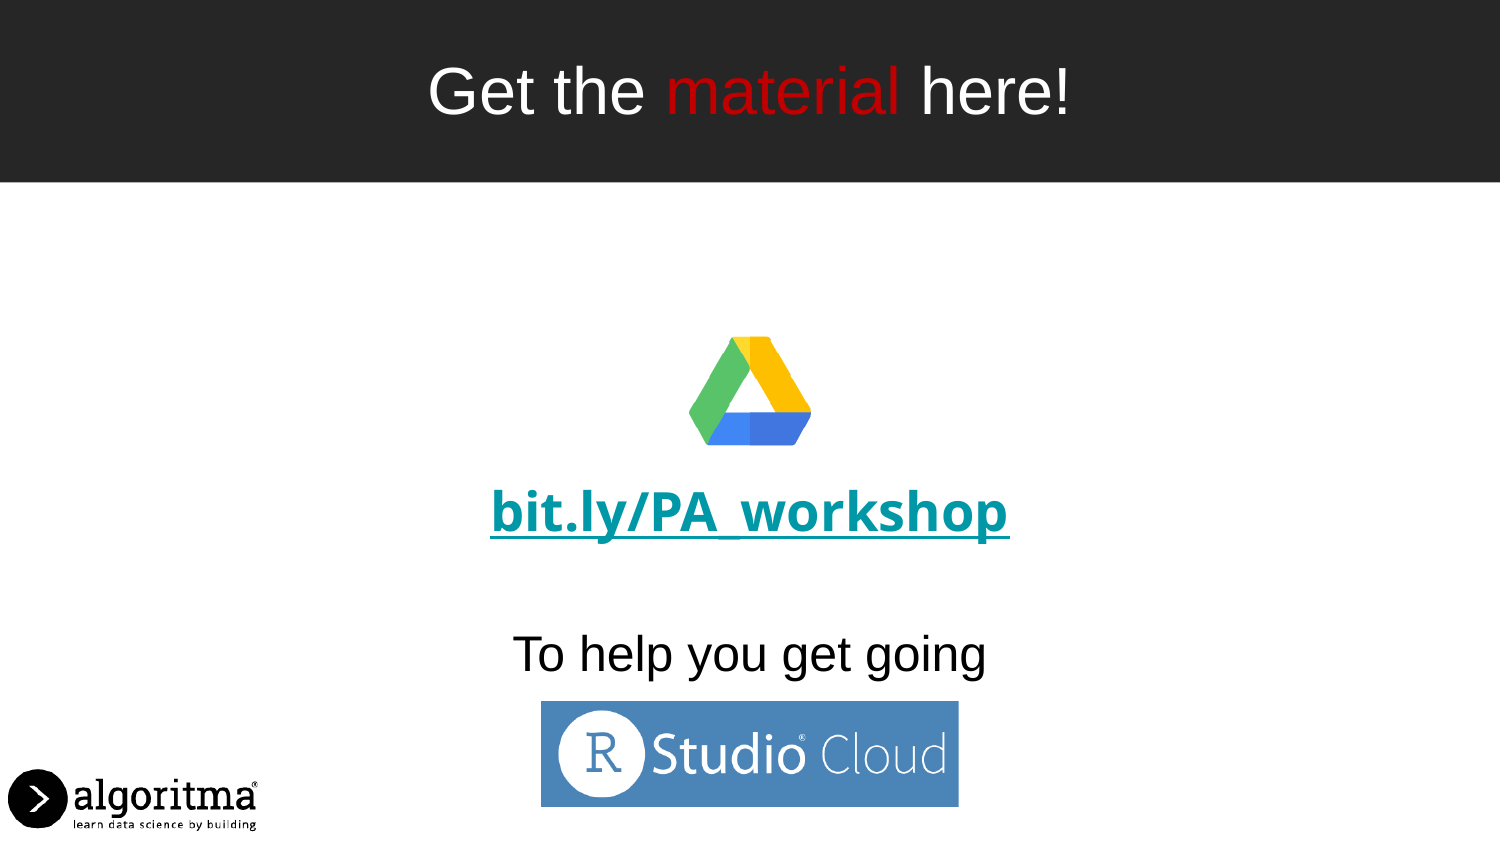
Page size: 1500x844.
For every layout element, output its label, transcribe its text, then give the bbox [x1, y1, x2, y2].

picture [688, 329, 812, 452]
picture [0, 755, 265, 844]
title To help you get going [53, 560, 1447, 743]
text_box bit.ly/PA_workshop [440, 462, 1060, 560]
title Get the material here! [0, 0, 1500, 183]
picture [540, 701, 959, 807]
